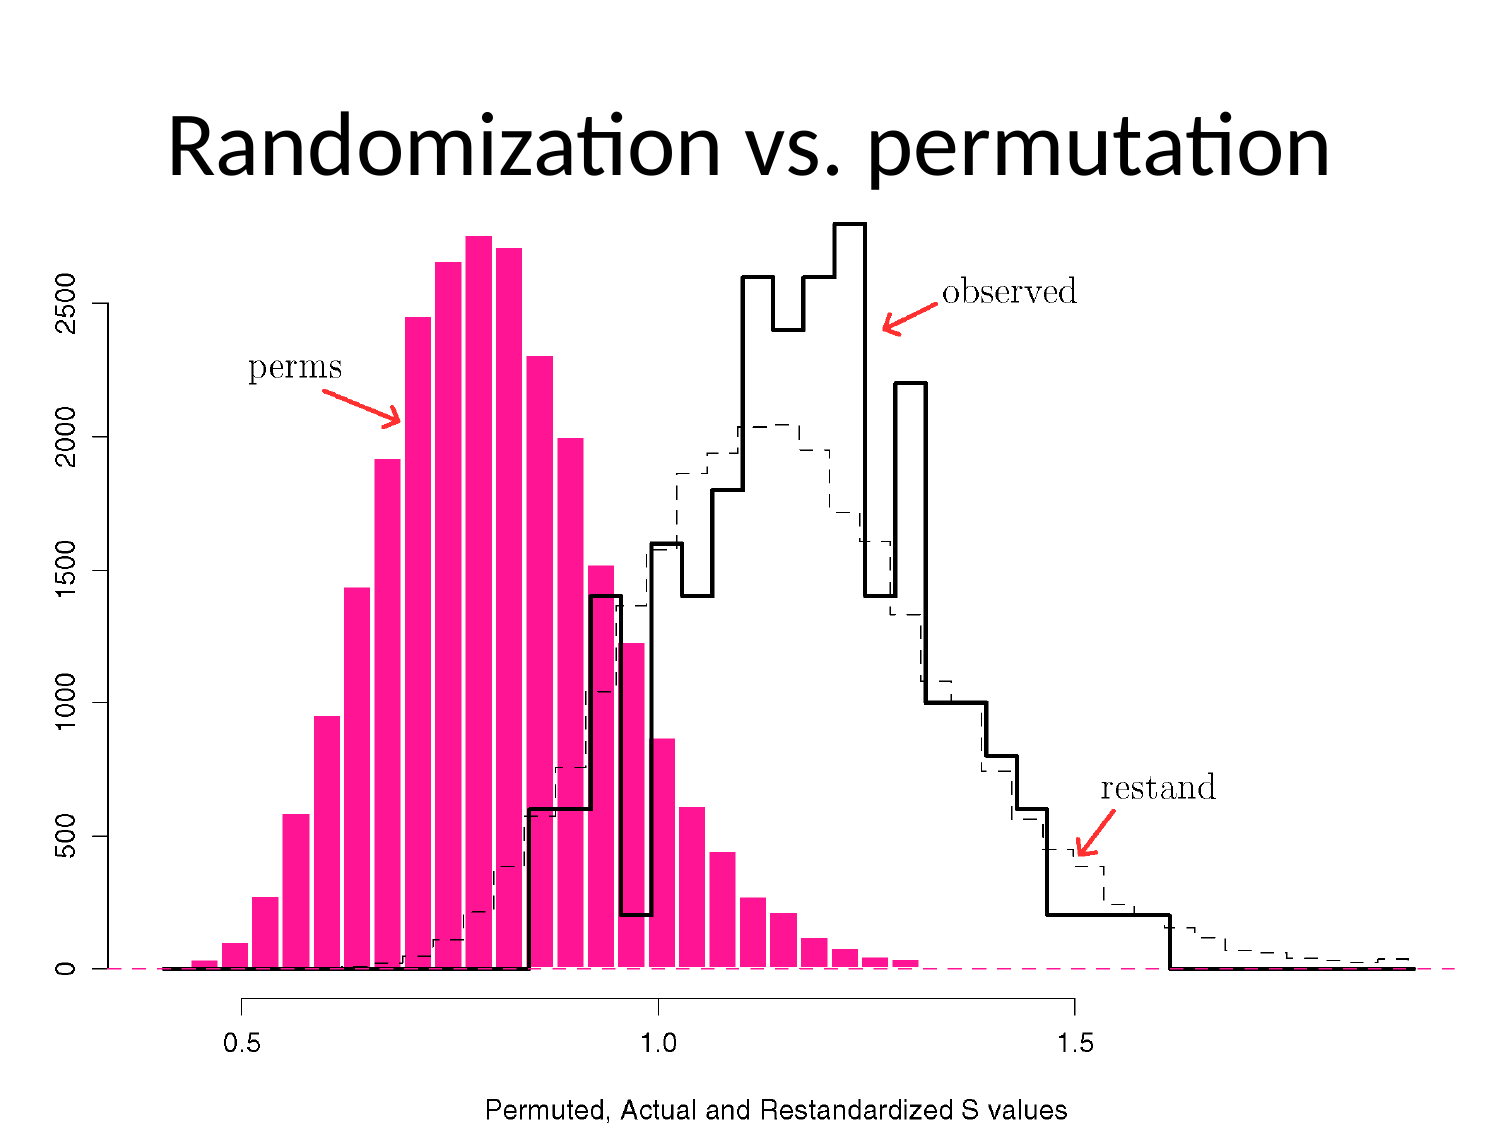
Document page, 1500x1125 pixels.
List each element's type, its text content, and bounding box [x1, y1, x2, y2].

picture [54, 221, 1455, 1124]
title Randomization vs. permutation [75, 45, 1425, 219]
